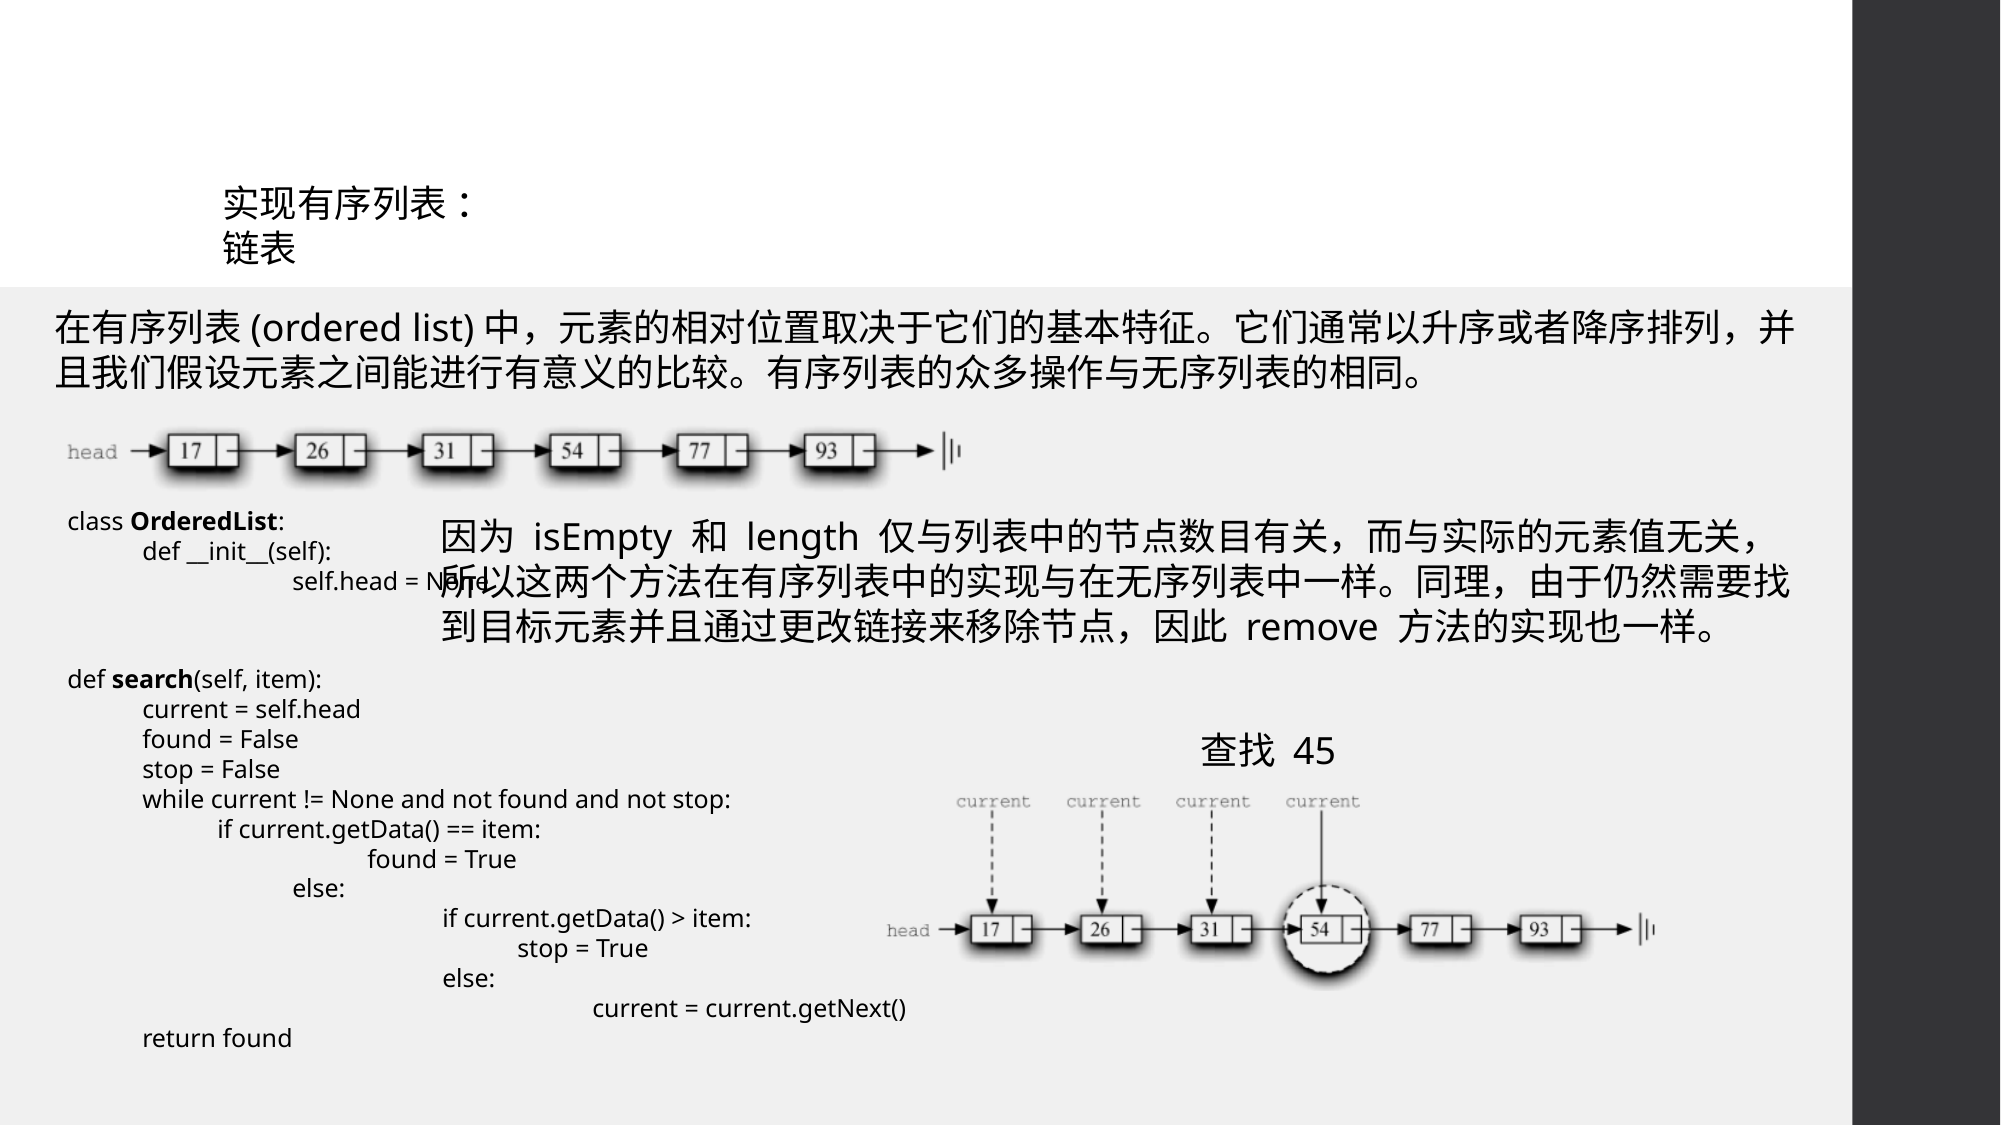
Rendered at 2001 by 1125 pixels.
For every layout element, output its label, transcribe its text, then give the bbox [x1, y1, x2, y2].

text_box 因为 isEmpty 和 length 仅与列表中的节点数目有关，而与实际的元素值无关，所以这两个方法在有序列表中的实现与在无序列表中一样。同理，由于仍然需要找到目标元素并且通过更改链接来移除节点，因此 remove 方法的实现也一样。 [425, 505, 1819, 656]
picture [860, 779, 1676, 991]
text_box class OrderedList: def __init__(self): self.head = None [52, 498, 1054, 604]
title 实现有序列表 ： 链表 [206, 60, 1797, 278]
picture [52, 412, 1001, 493]
text_box 在有序列表(ordered list)中，元素的相对位置取决于它们的基本特征。它们通常以升序或者降序排列，并且我们假设元素之间能进行有意义的比较。有序列表的众多操作与无序列表的相同。 [39, 296, 1846, 402]
text_box [0, 287, 1852, 1125]
text_box def search(self, item): current = self.head found = False stop = False while current != None and not found and not stop: if current.getData() == item: found = True else: if current.getData() > item: stop = True else: current = current.getNext() return found [52, 656, 1054, 1060]
text_box 查找 45 [1185, 719, 1750, 780]
